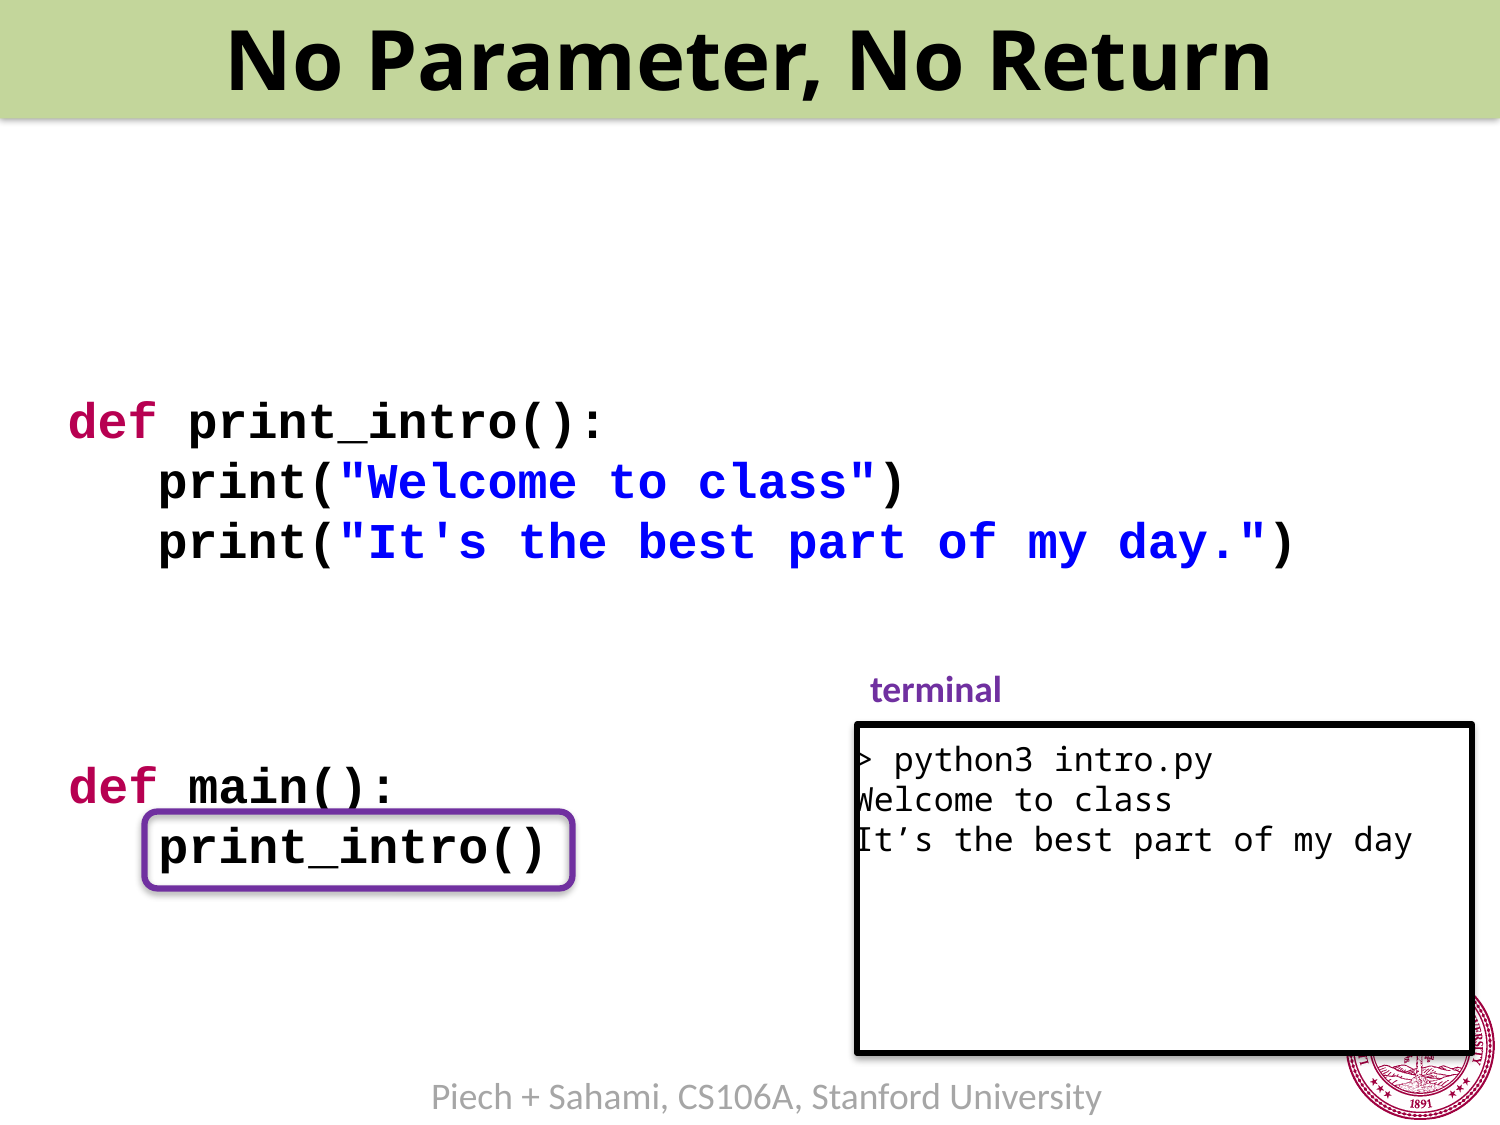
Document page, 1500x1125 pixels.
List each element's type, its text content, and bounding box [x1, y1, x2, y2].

text_box [143, 810, 574, 890]
text_box [857, 724, 1473, 1053]
text_box > python3 intro.py Welcome to class It’s the best part of my day [839, 731, 1429, 866]
text_box No Parameter, No Return [0, 0, 1500, 122]
text_box def main(): print_intro() [53, 746, 851, 938]
picture [1345, 971, 1495, 1120]
text_box terminal [855, 657, 1018, 718]
list def print_intro(): print("Welcome to class") print("It's the best part of my day.") [52, 200, 1451, 1030]
